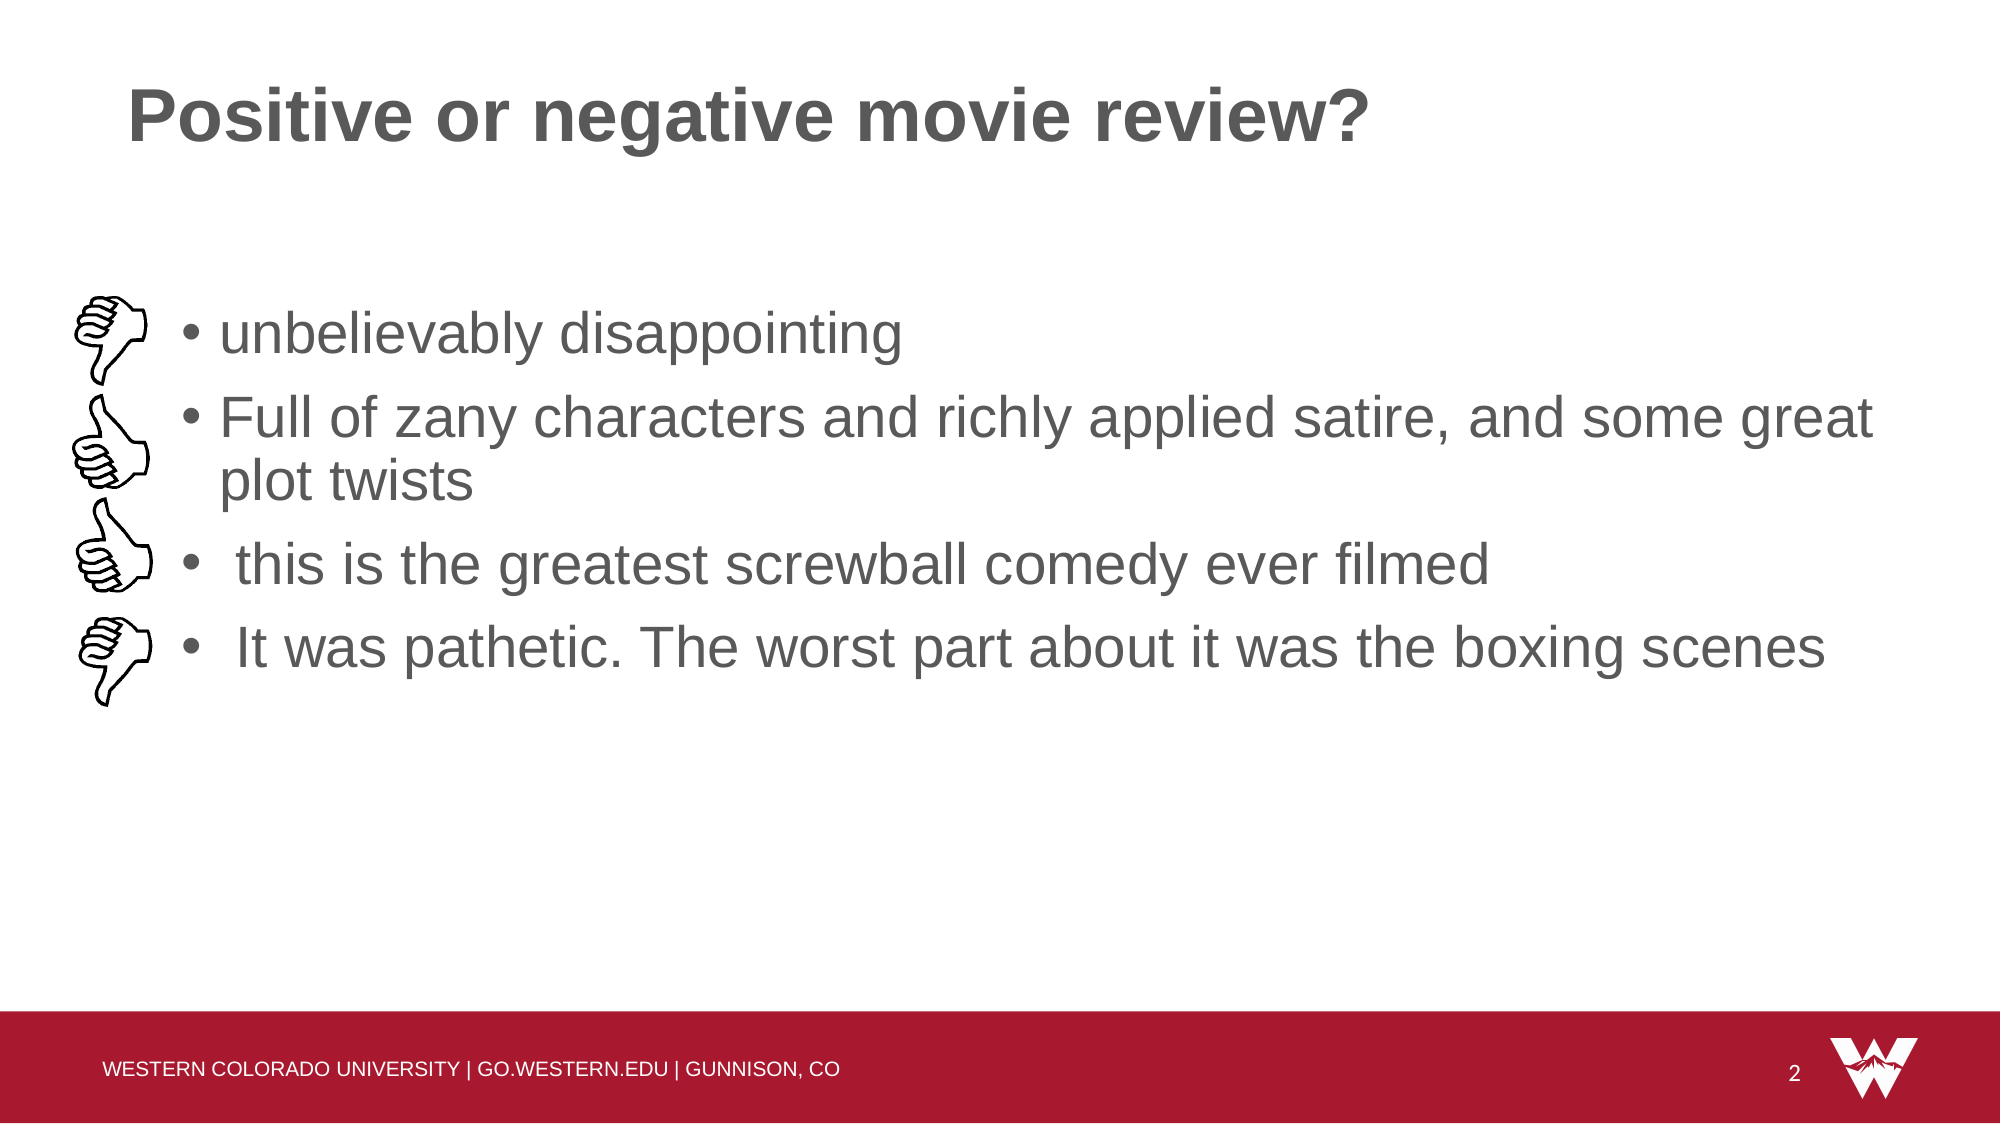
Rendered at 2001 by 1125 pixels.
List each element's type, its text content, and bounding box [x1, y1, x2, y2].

slide_number 2 [1366, 1041, 1817, 1102]
list unbelievably disappointing Full of zany characters and richly applied satire, and some great plot twists this is the greatest screwball comedy ever filmed It was pathetic. The worst part about it was the boxing scenes [166, 295, 1900, 1025]
picture [1830, 1038, 1918, 1099]
picture [47, 284, 181, 716]
title Positive or negative movie review? [112, 59, 1888, 174]
